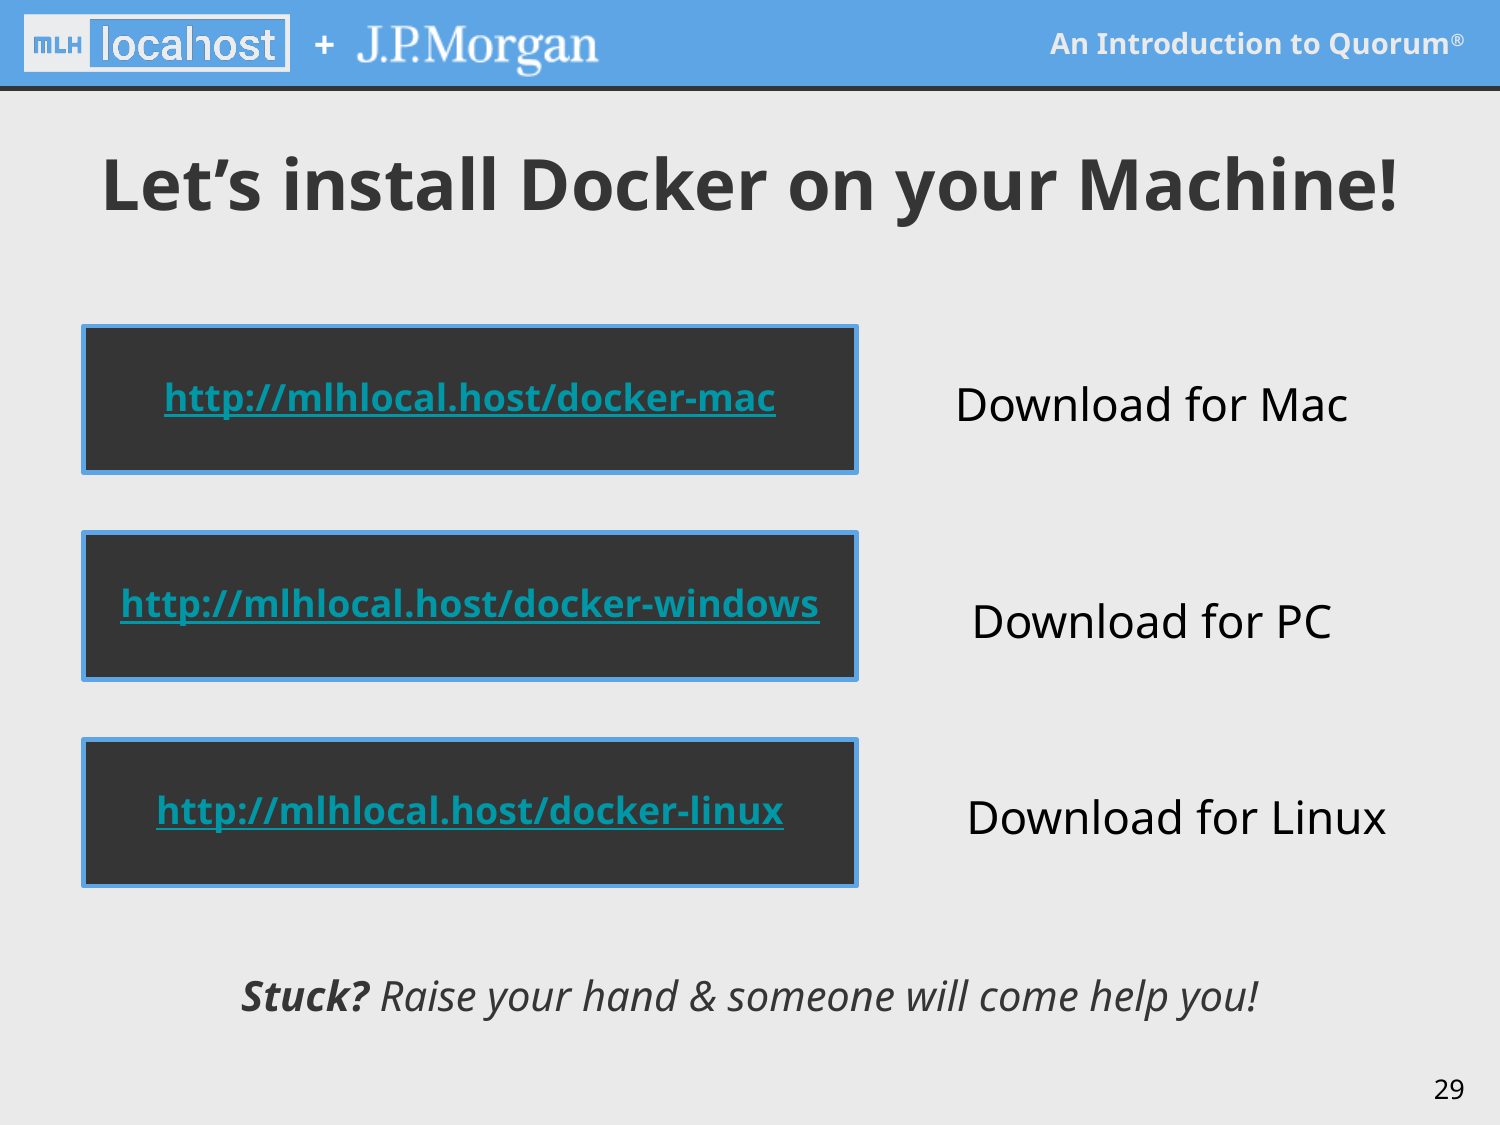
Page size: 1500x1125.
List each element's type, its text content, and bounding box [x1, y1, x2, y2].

slide_number ‹#› [1389, 1057, 1480, 1125]
text_box http://mlhlocal.host/docker-mac [83, 325, 857, 473]
text_box Download for PC [937, 570, 1367, 662]
text_box Let’s install Docker on your Machine! [40, 128, 1460, 236]
text_box http://mlhlocal.host/docker-windows [83, 532, 857, 680]
picture [333, 7, 625, 79]
text_box Download for Mac [937, 353, 1367, 445]
text_box Download for Linux [937, 767, 1417, 859]
text_box http://mlhlocal.host/docker-linux [83, 739, 857, 886]
picture [24, 14, 290, 72]
text_box Stuck? Raise your hand & someone will come help you! [187, 963, 1313, 1032]
